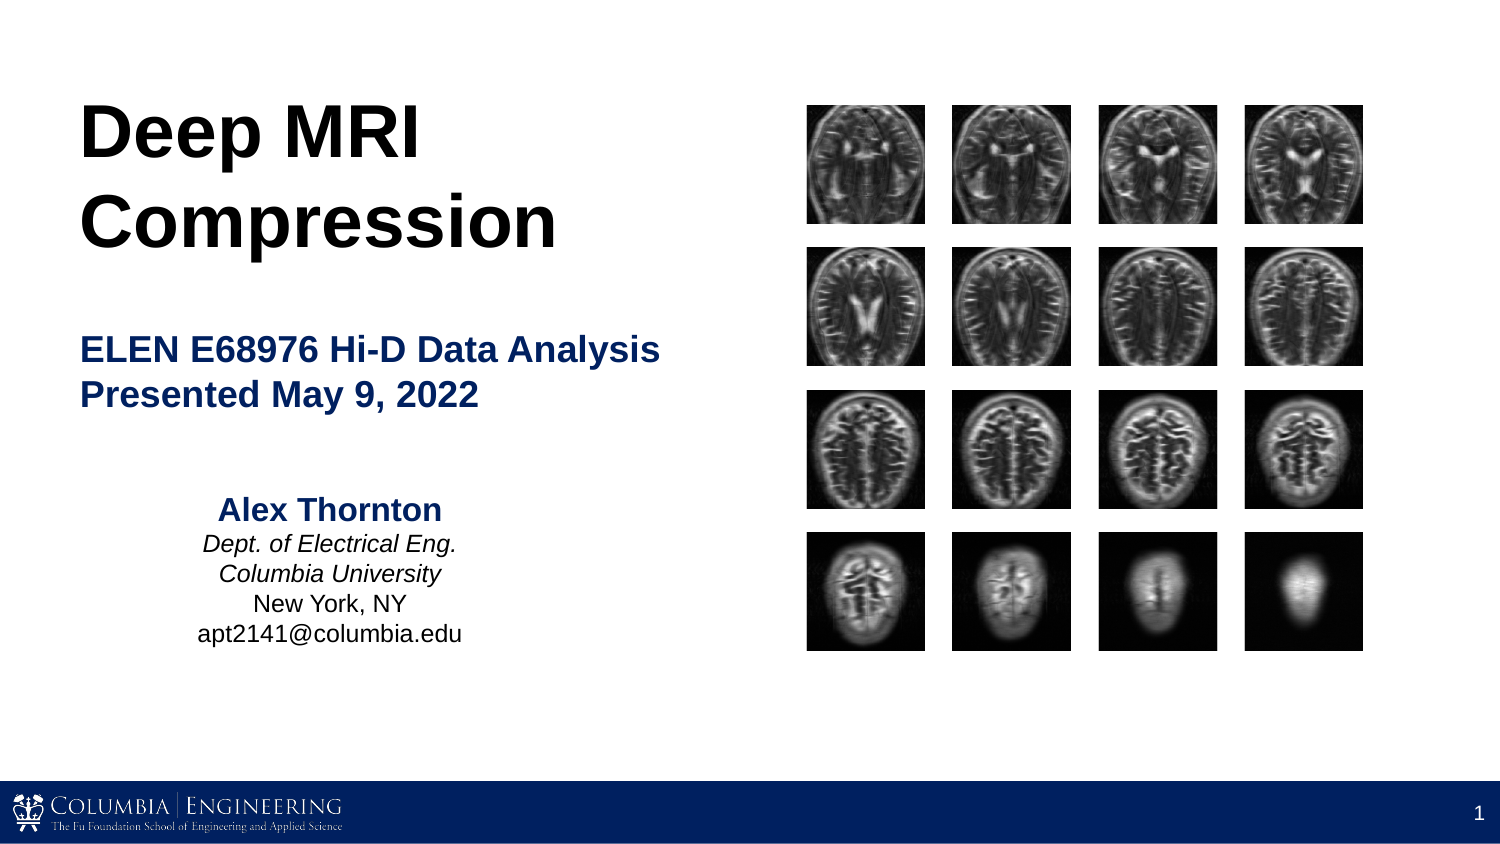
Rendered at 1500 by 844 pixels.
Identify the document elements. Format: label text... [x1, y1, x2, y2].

text_box ELEN E68976 Hi-D Data Analysis Presented May 9, 2022 [64, 317, 709, 527]
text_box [0, 780, 1500, 844]
text_box Alex Thornton Dept. of Electrical Eng. Columbia University New York, NY apt2141@columbia.edu [159, 480, 501, 779]
picture [714, 18, 1437, 741]
title Deep MRI Compression [64, 67, 709, 277]
